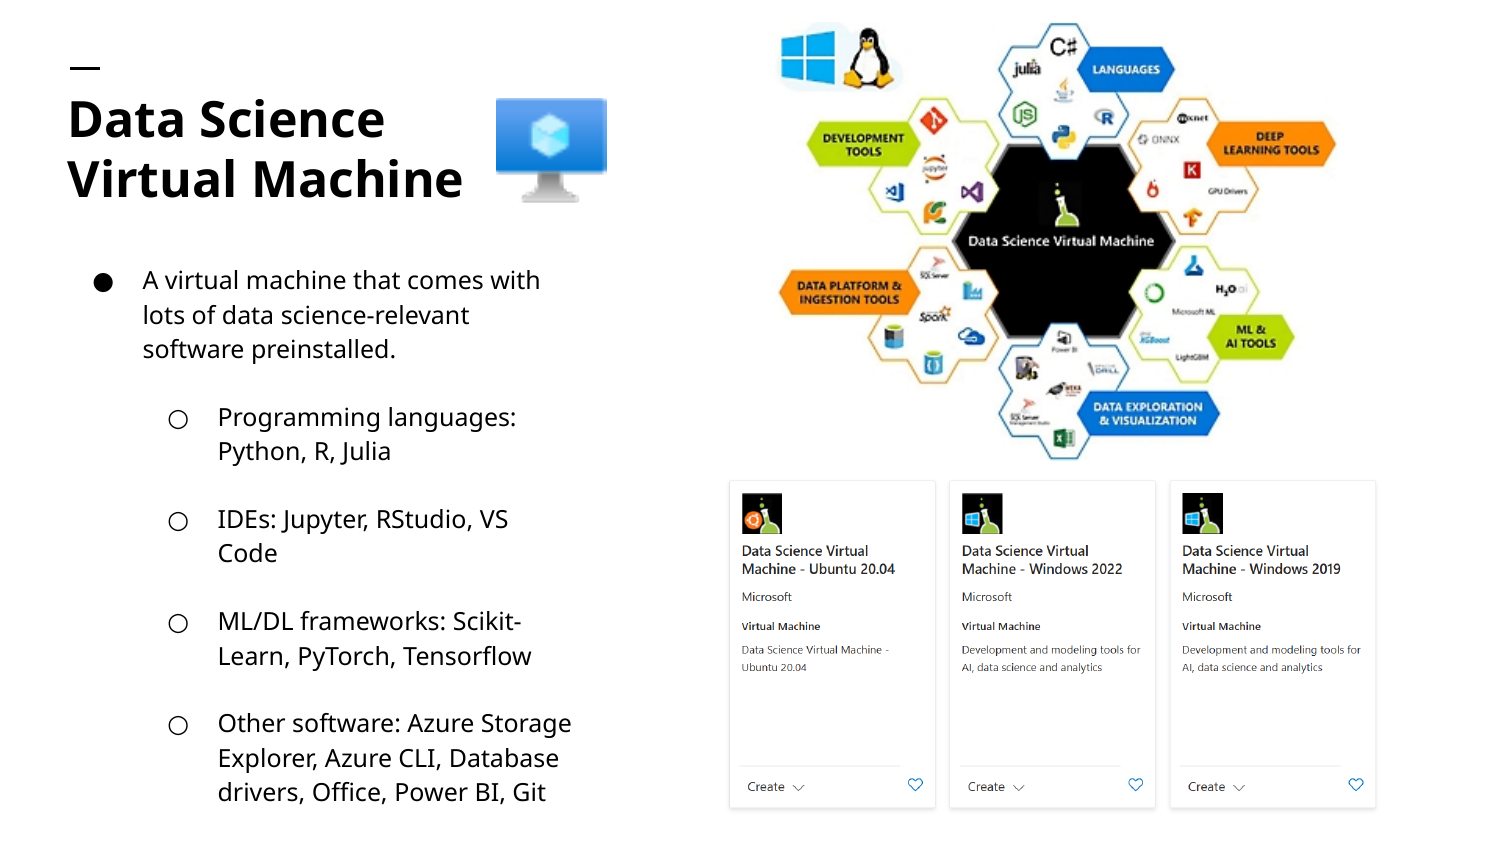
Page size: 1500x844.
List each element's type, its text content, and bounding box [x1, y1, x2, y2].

title Data Science Virtual Machine [52, 98, 514, 223]
picture [666, 22, 1448, 464]
list A virtual machine that comes with lots of data science-relevant software preinstalled. Programming languages: Python, R, Julia IDEs: Jupyter, RStudio, VS Code ML/DL frameworks: Scikit-Learn, PyTorch, Tensorflow Other software: Azure Storage Explorer, Azure CLI, Database drivers, Office, Power BI, Git Available with Ubuntu or Windows OS [52, 245, 591, 740]
picture [721, 472, 1391, 822]
picture [496, 98, 608, 209]
